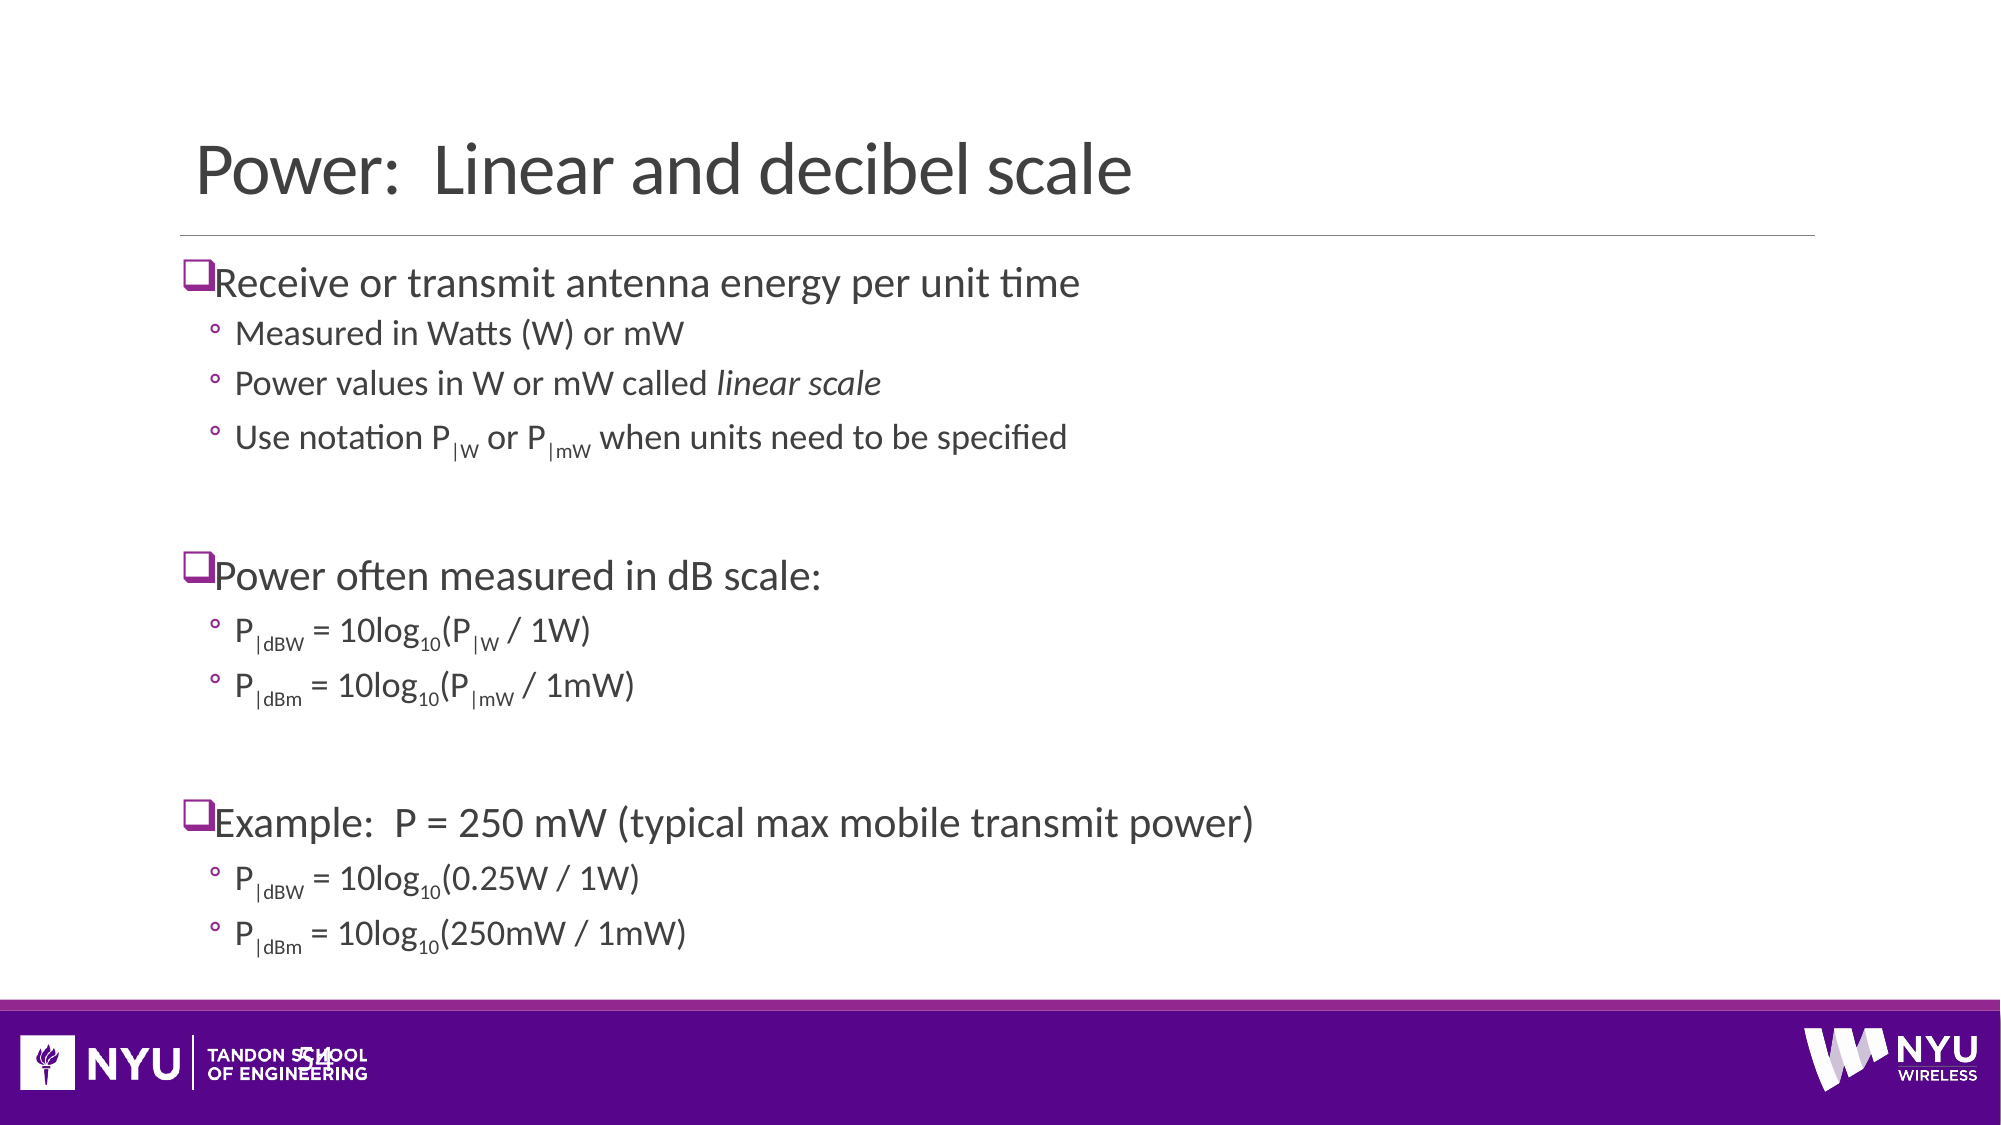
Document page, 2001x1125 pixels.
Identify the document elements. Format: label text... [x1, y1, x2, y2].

slide_number 54 [274, 1018, 349, 1094]
title Power: Linear and decibel scale [180, 47, 1830, 218]
list Receive or transmit antenna energy per unit time Measured in Watts (W) or mW Power values in W or mW called linear scale Use notation P|W or P|mW when units need to be specified Power often measured in dB scale: P|dBW = 10log10(P|W / 1W) P|dBm = 10log10(P|mW / 1mW) Example: P = 250 mW (typical max mobile transmit power) P|dBW = 10log10(0.25W / 1W) P|dBm = 10log10(250mW / 1mW) [180, 252, 1830, 963]
